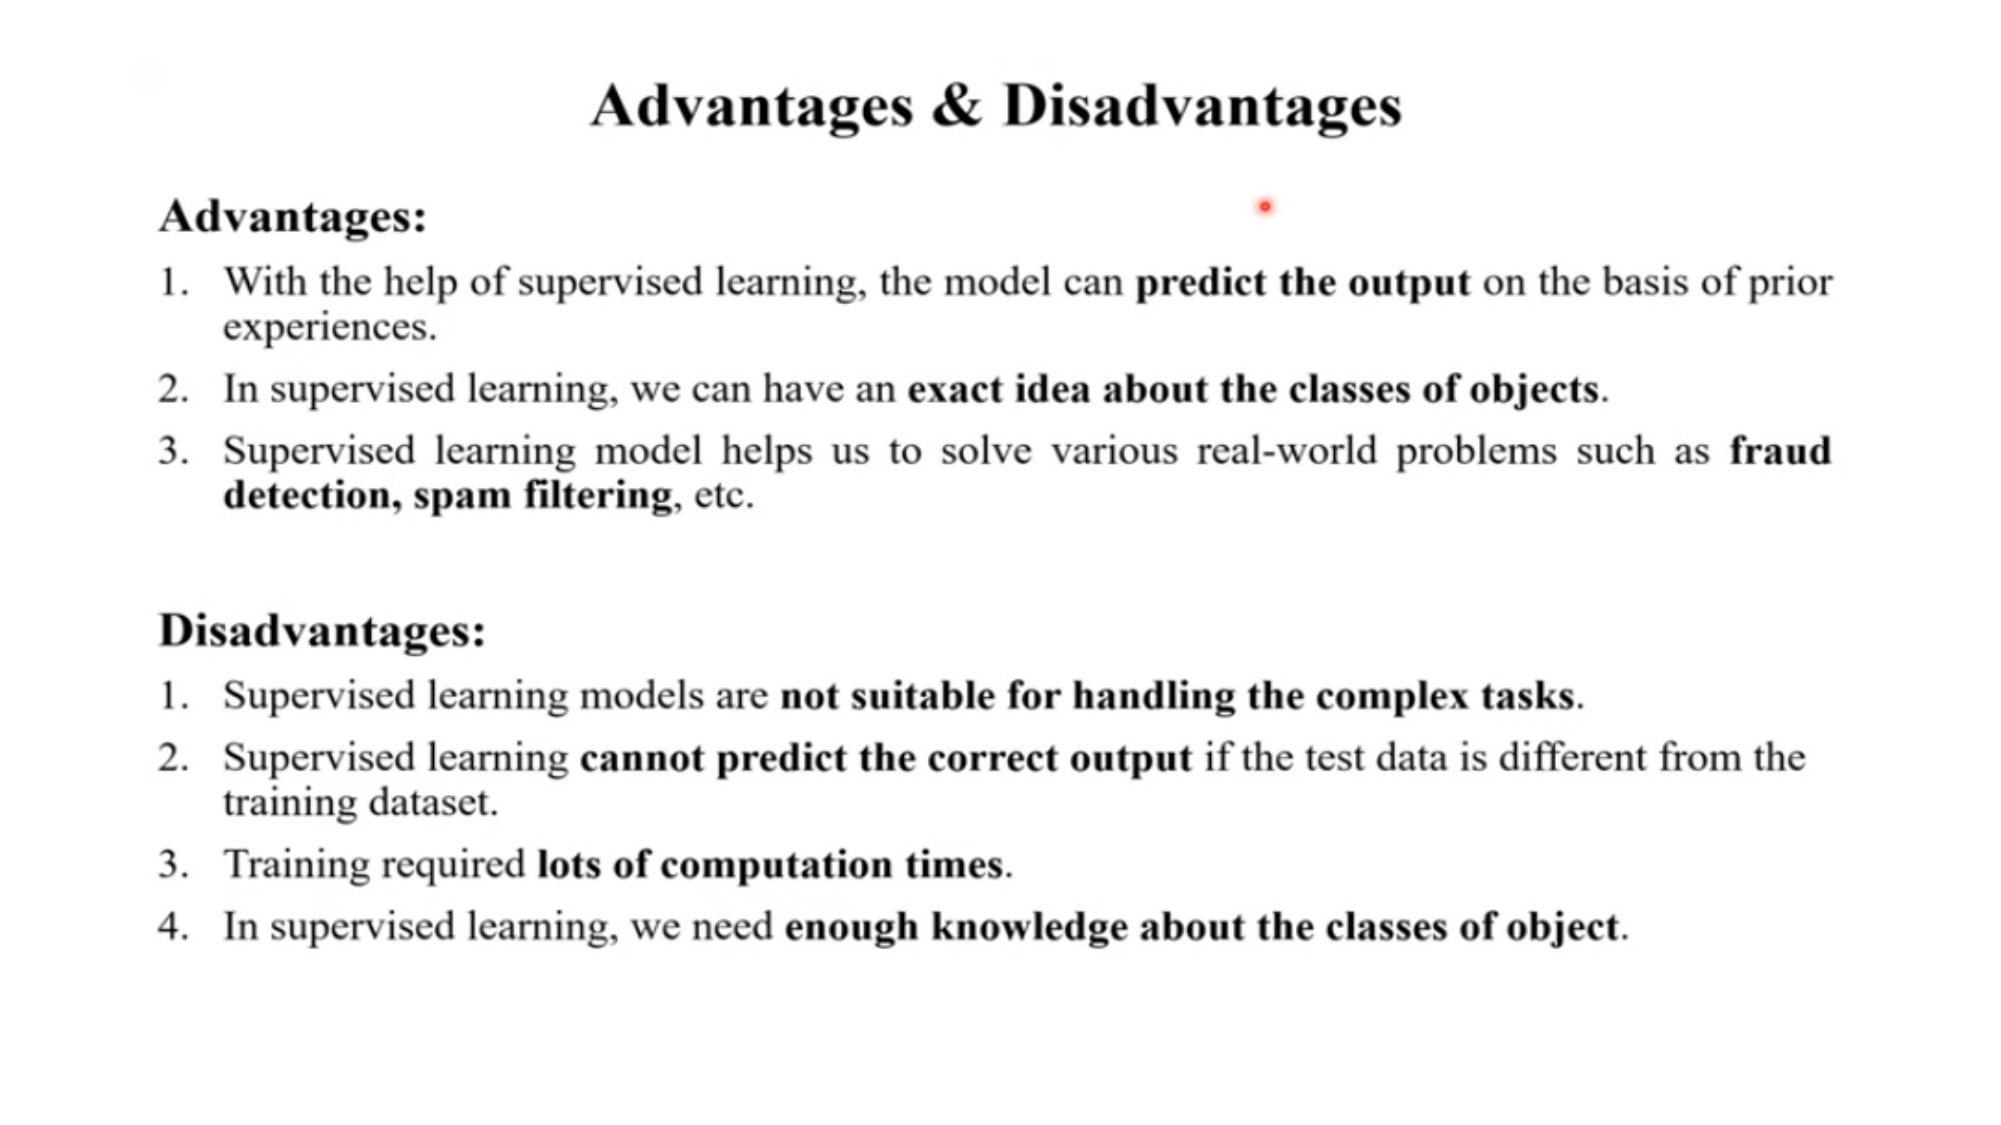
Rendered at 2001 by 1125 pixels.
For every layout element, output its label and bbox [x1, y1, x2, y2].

picture [137, 59, 1863, 972]
